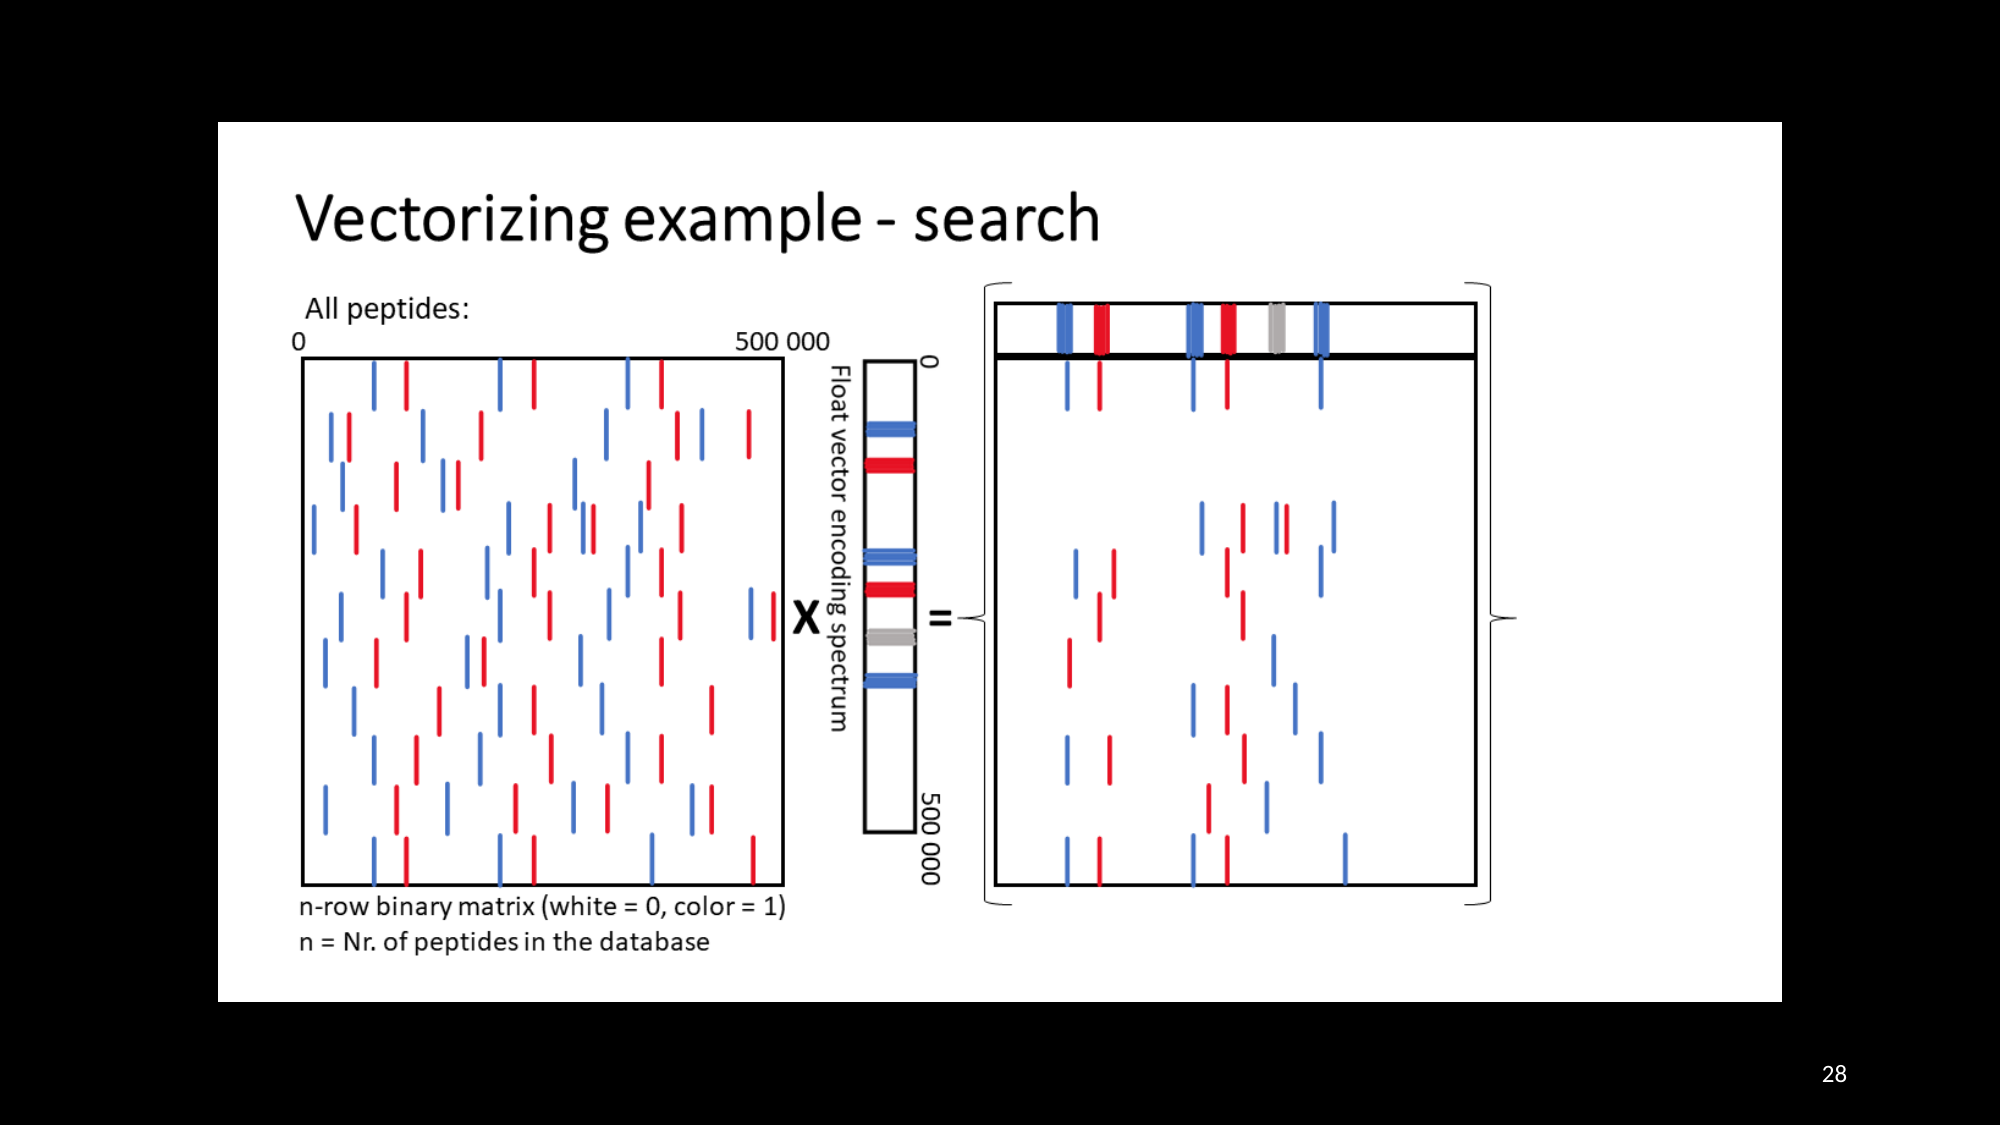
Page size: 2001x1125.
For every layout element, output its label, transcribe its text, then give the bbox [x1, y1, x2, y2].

slide_number 28 [1412, 1042, 1863, 1103]
picture [218, 122, 1782, 1002]
